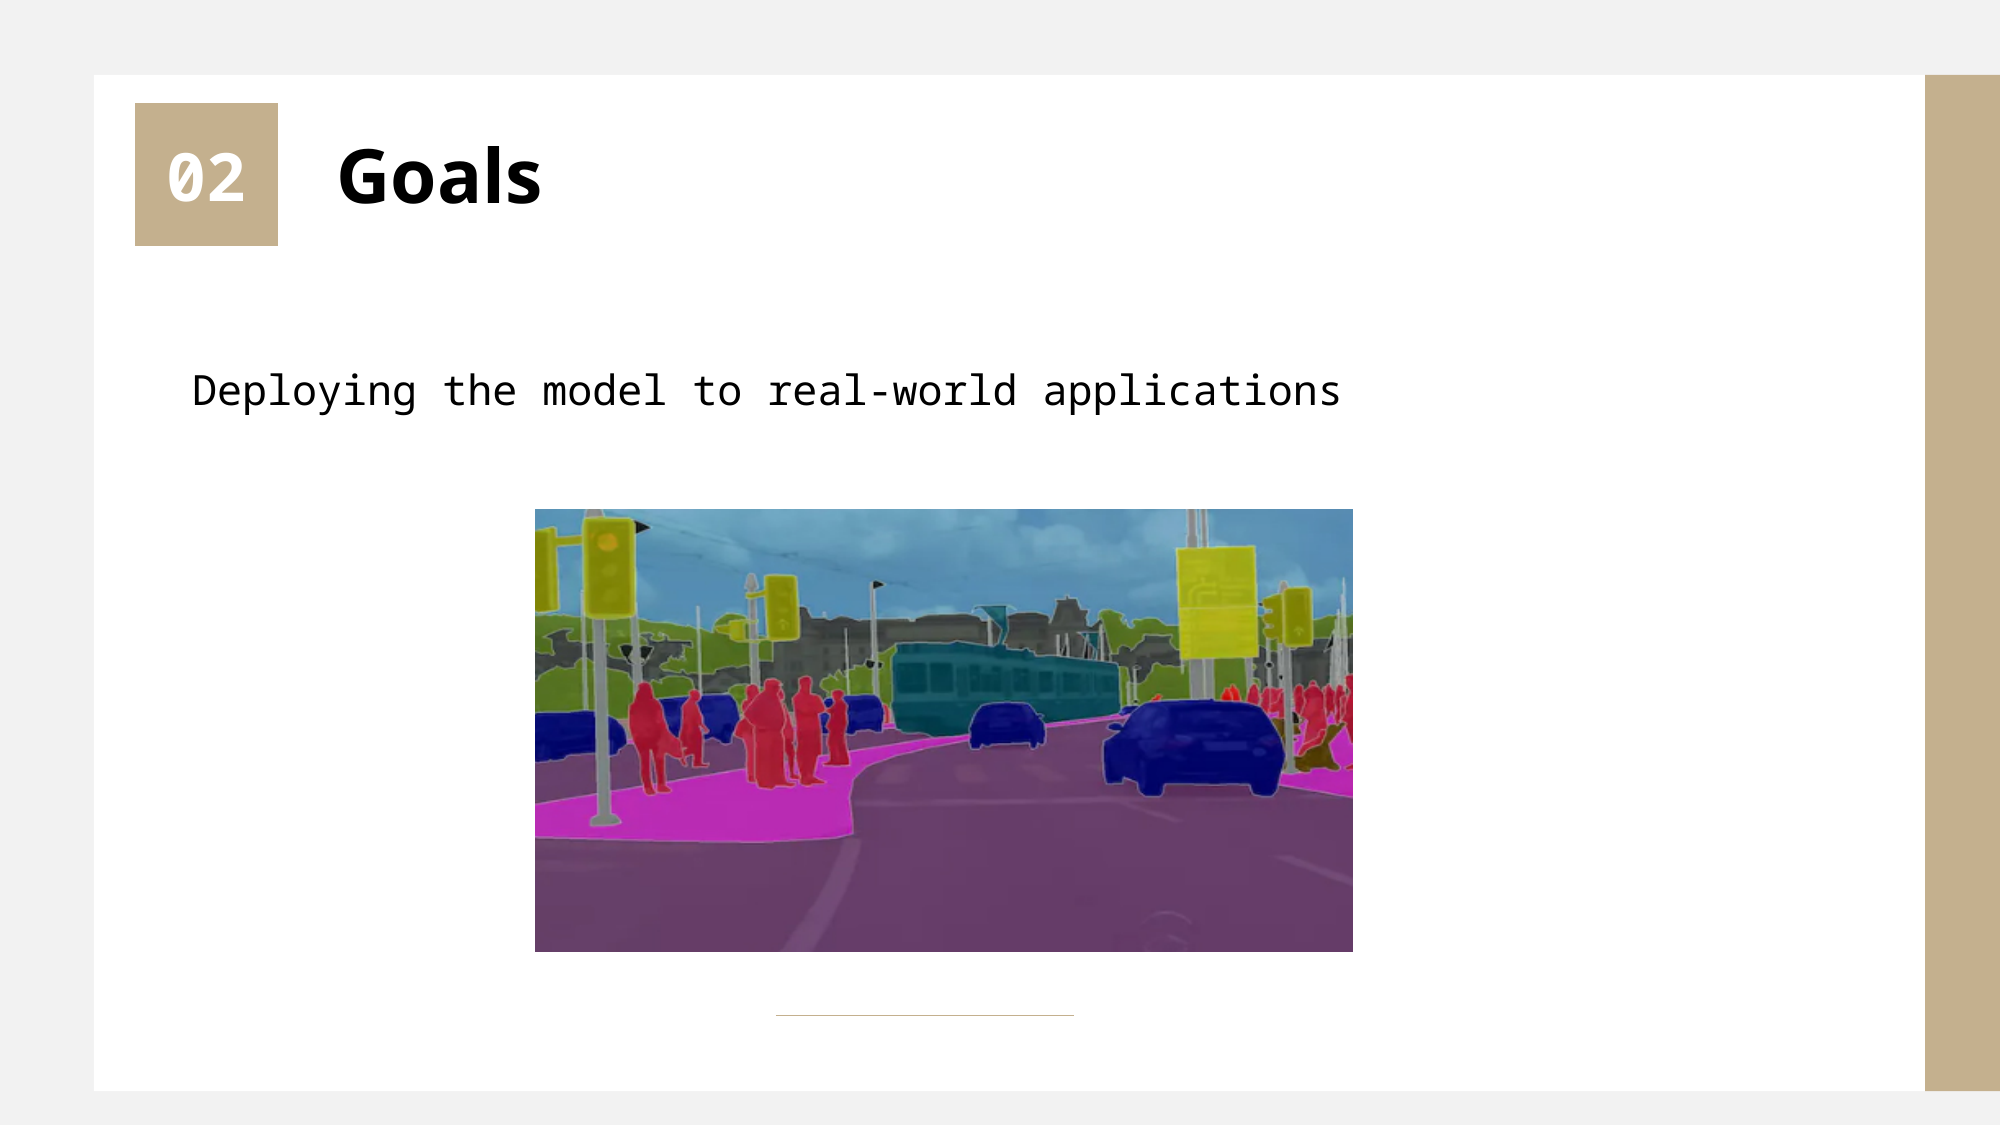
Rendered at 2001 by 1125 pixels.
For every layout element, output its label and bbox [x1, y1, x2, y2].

picture [535, 509, 1353, 952]
text_box [93, 74, 2000, 1092]
